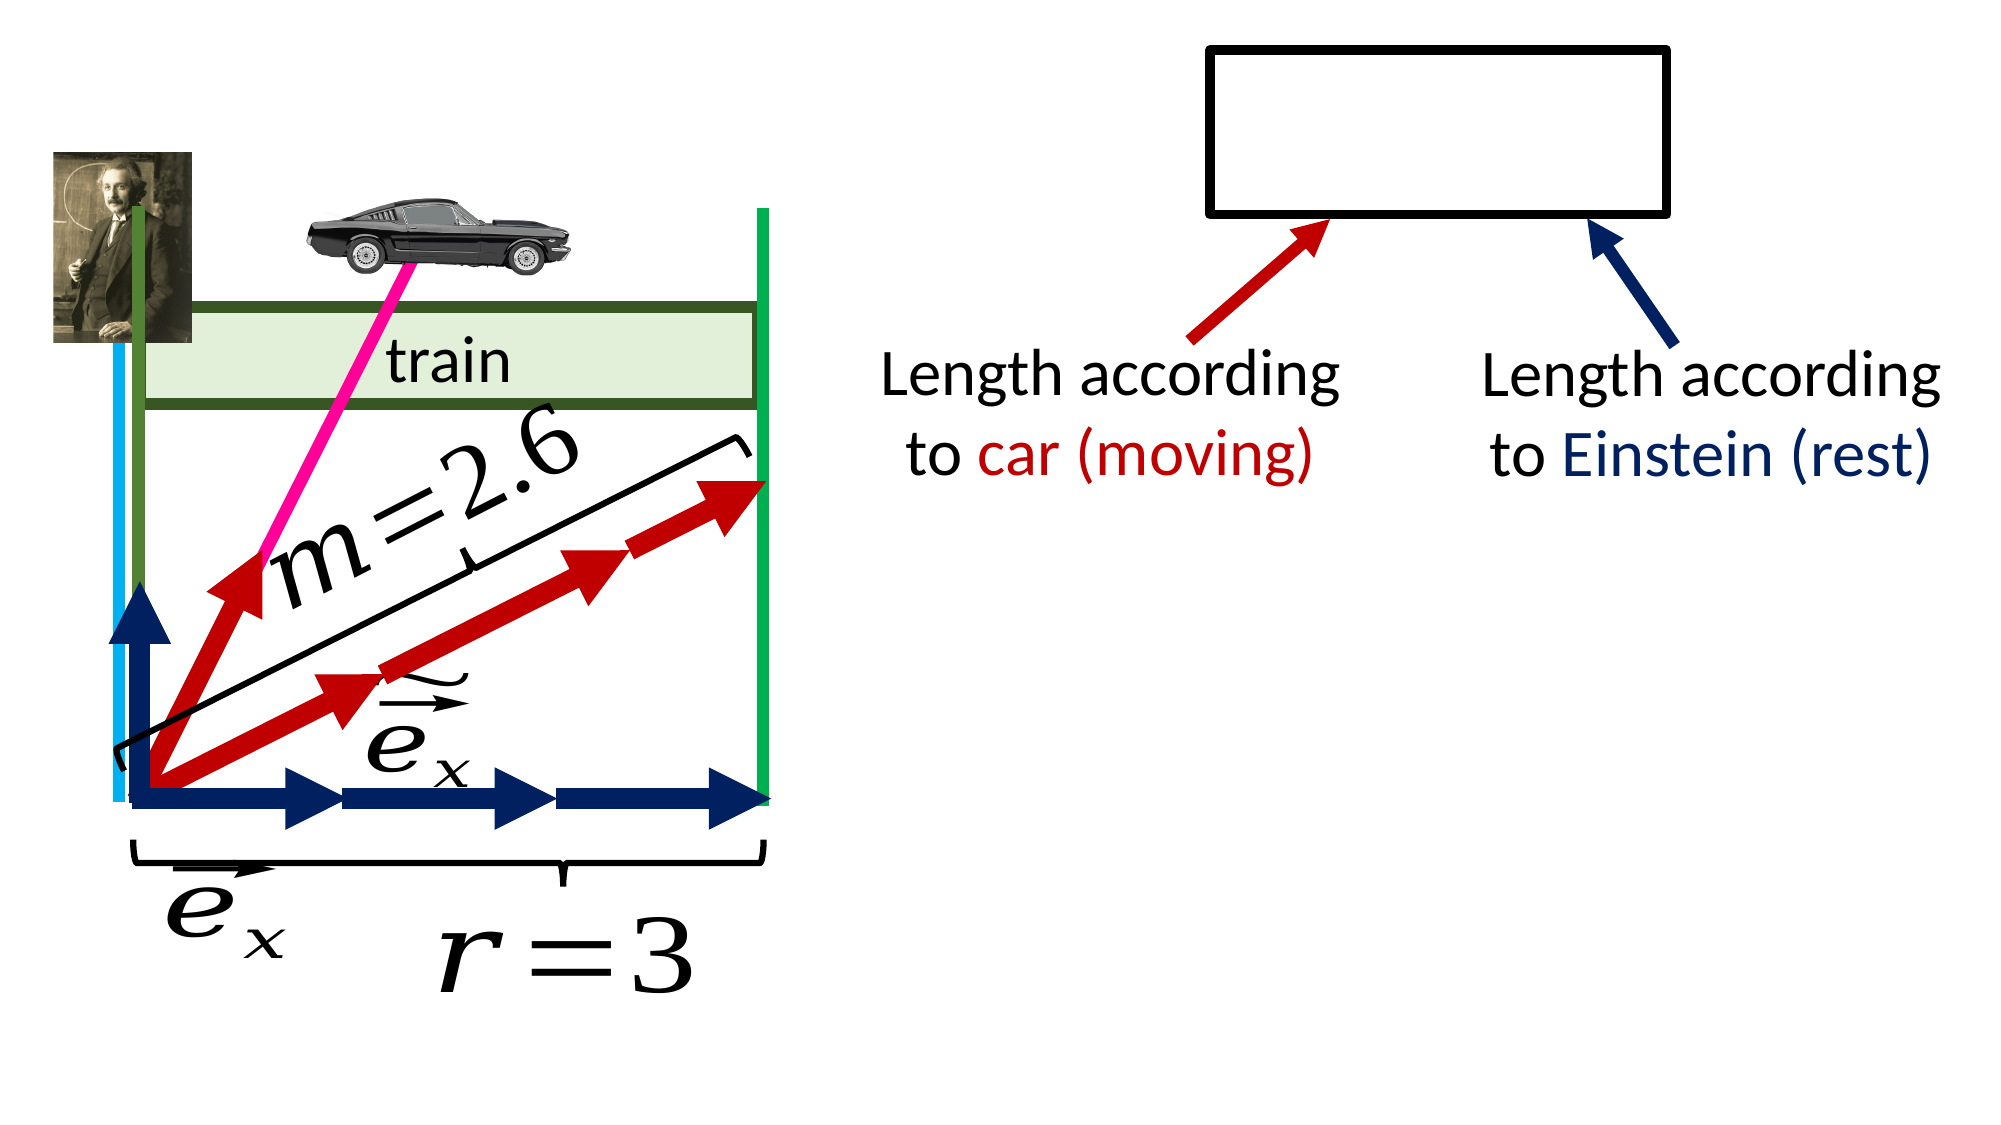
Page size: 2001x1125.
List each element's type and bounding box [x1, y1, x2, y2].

text_box [382, 617, 631, 676]
text_box [133, 839, 764, 1020]
text_box [1457, 218, 1967, 500]
text_box [132, 617, 348, 972]
text_box [53, 152, 764, 806]
text_box [856, 219, 1366, 498]
text_box [348, 617, 487, 798]
text_box [76, 448, 777, 617]
